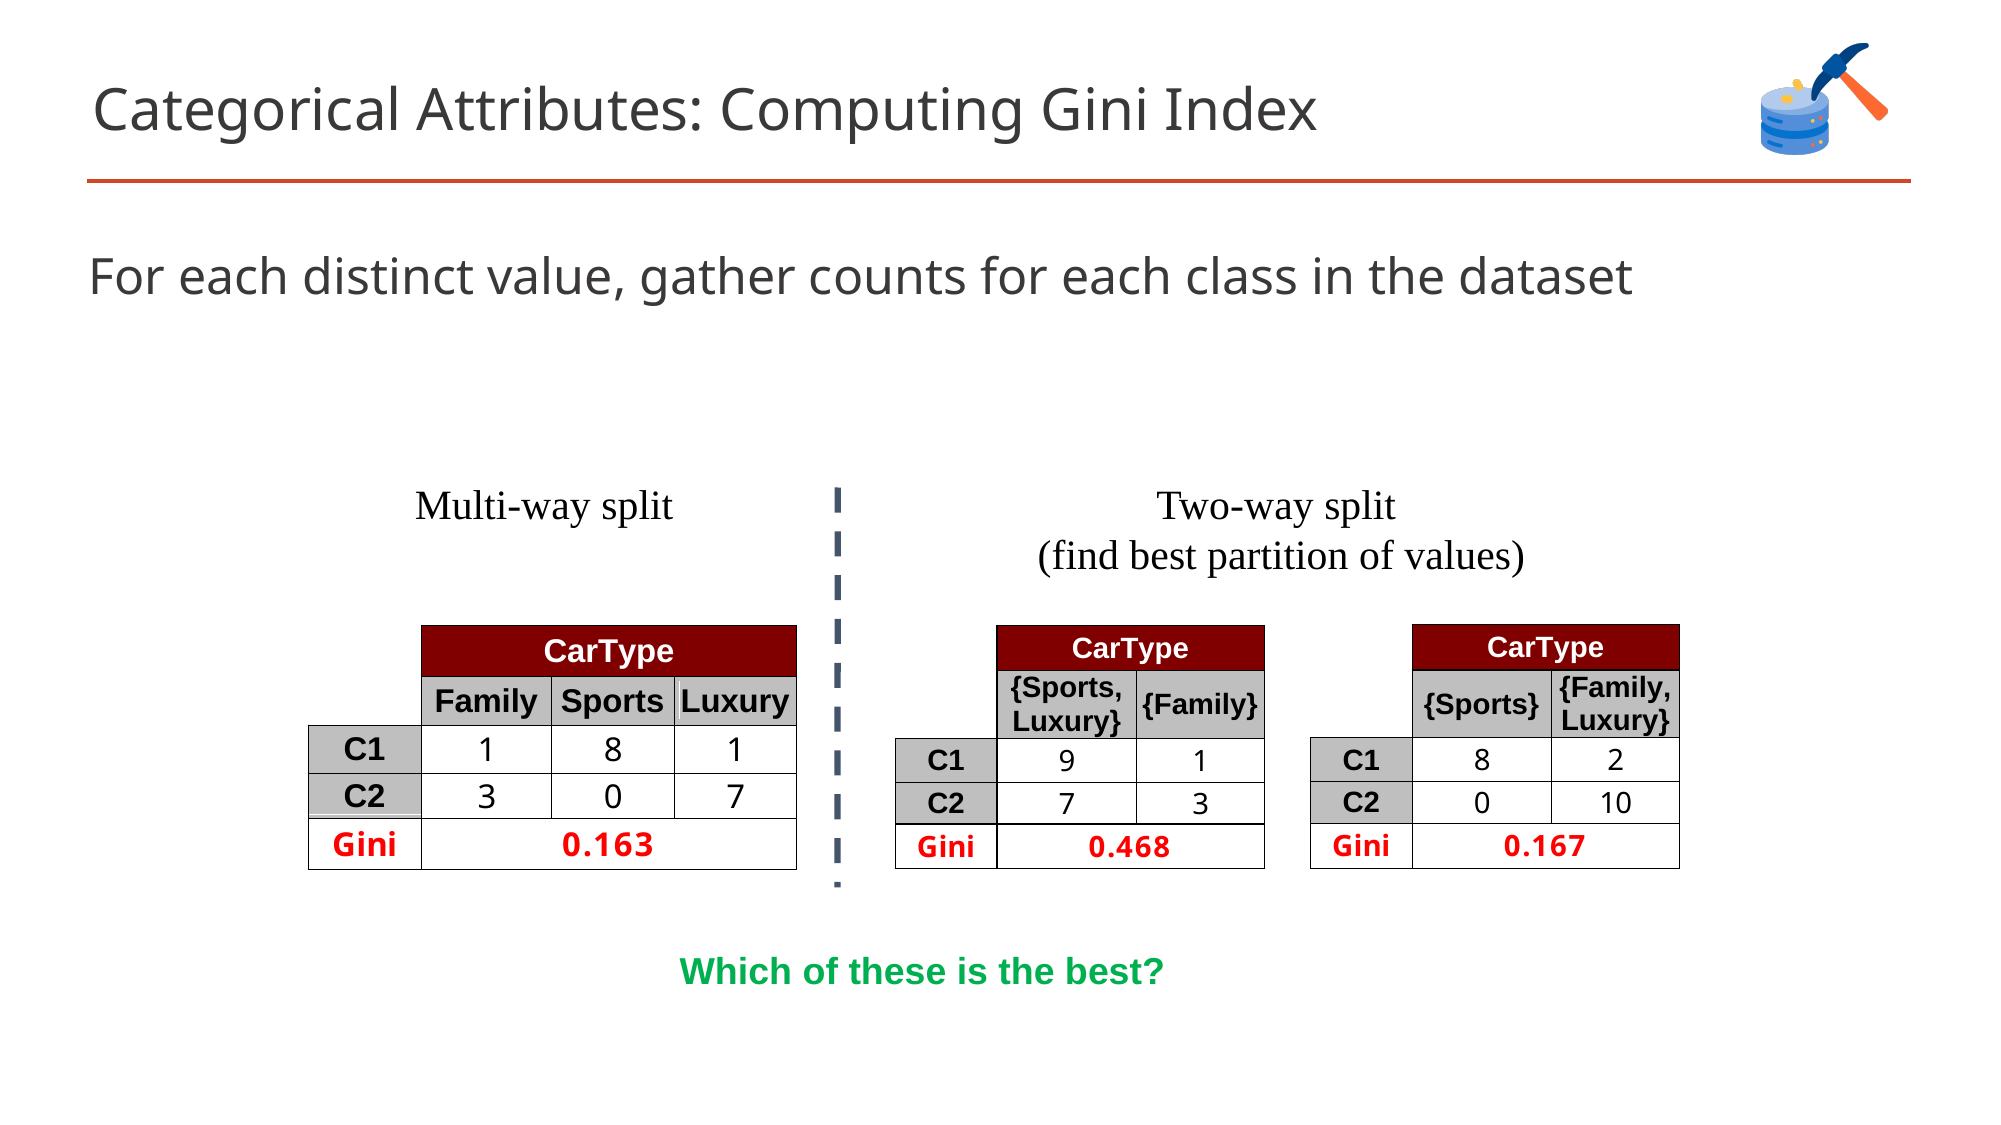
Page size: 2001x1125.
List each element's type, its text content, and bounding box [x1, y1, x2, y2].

picture [1761, 35, 1888, 163]
title Categorical Attributes: Computing Gini Index [77, 64, 1466, 152]
text_box Two-way split (find best partition of values) [1022, 470, 1541, 586]
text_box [299, 624, 800, 883]
list For each distinct value, gather counts for each class in the dataset [73, 237, 1913, 890]
text_box Which of these is the best? [664, 939, 1181, 999]
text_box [888, 624, 1310, 914]
text_box Multi-way split [400, 470, 688, 536]
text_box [1303, 624, 1725, 913]
